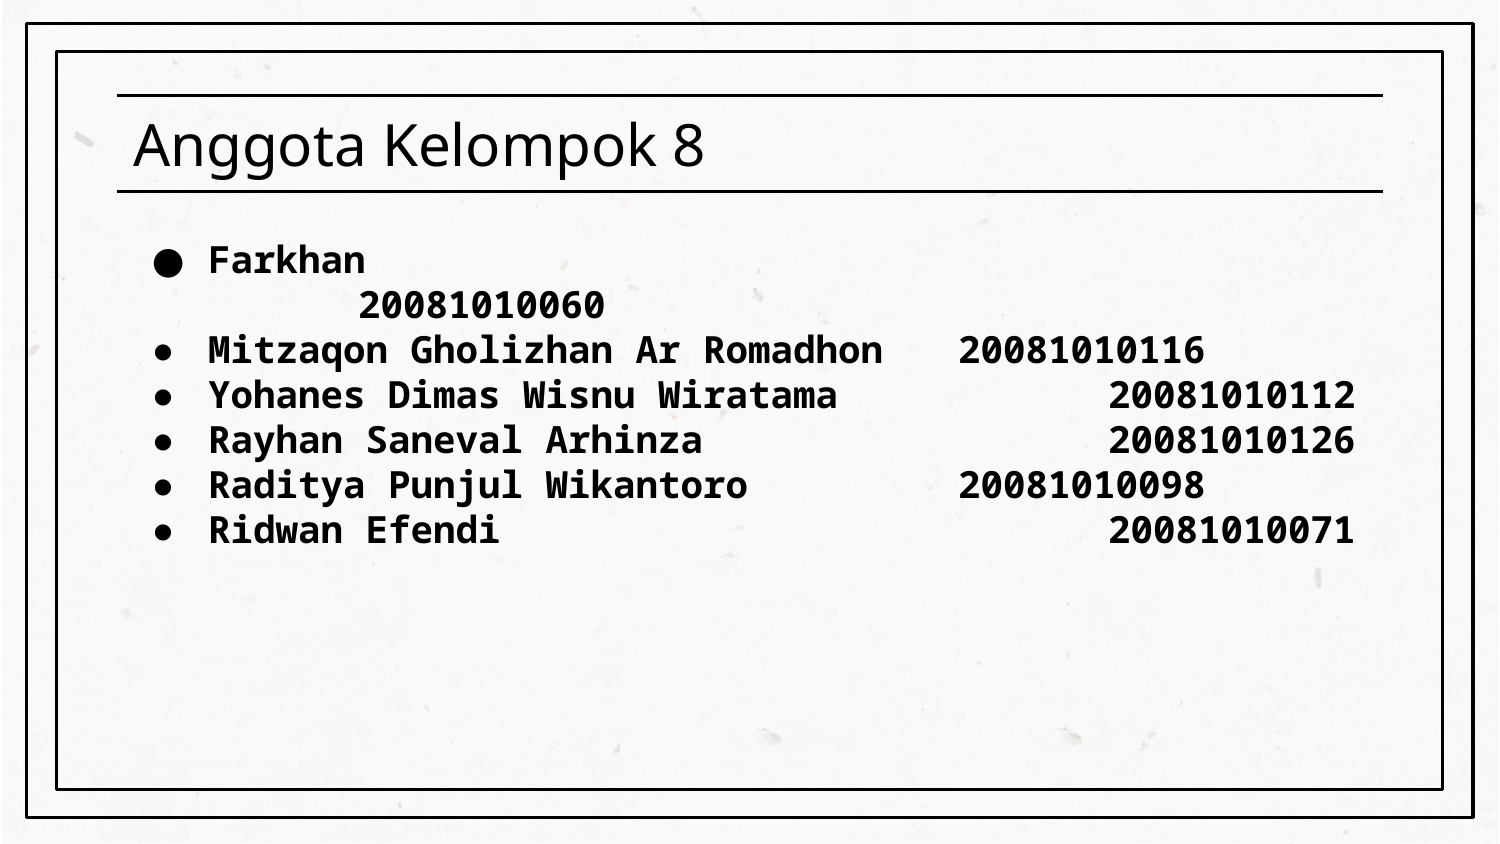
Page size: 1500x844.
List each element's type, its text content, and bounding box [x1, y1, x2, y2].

title Anggota Kelompok 8 [118, 110, 1148, 178]
picture [1, 0, 1499, 844]
list Farkhan 20081010060 Mitzaqon Gholizhan Ar Romadhon 20081010116 Yohanes Dimas Wisnu Wiratama 20081010112 Rayhan Saneval Arhinza 20081010126 Raditya Punjul Wikantoro 20081010098 Ridwan Efendi 20081010071 [118, 221, 1382, 623]
